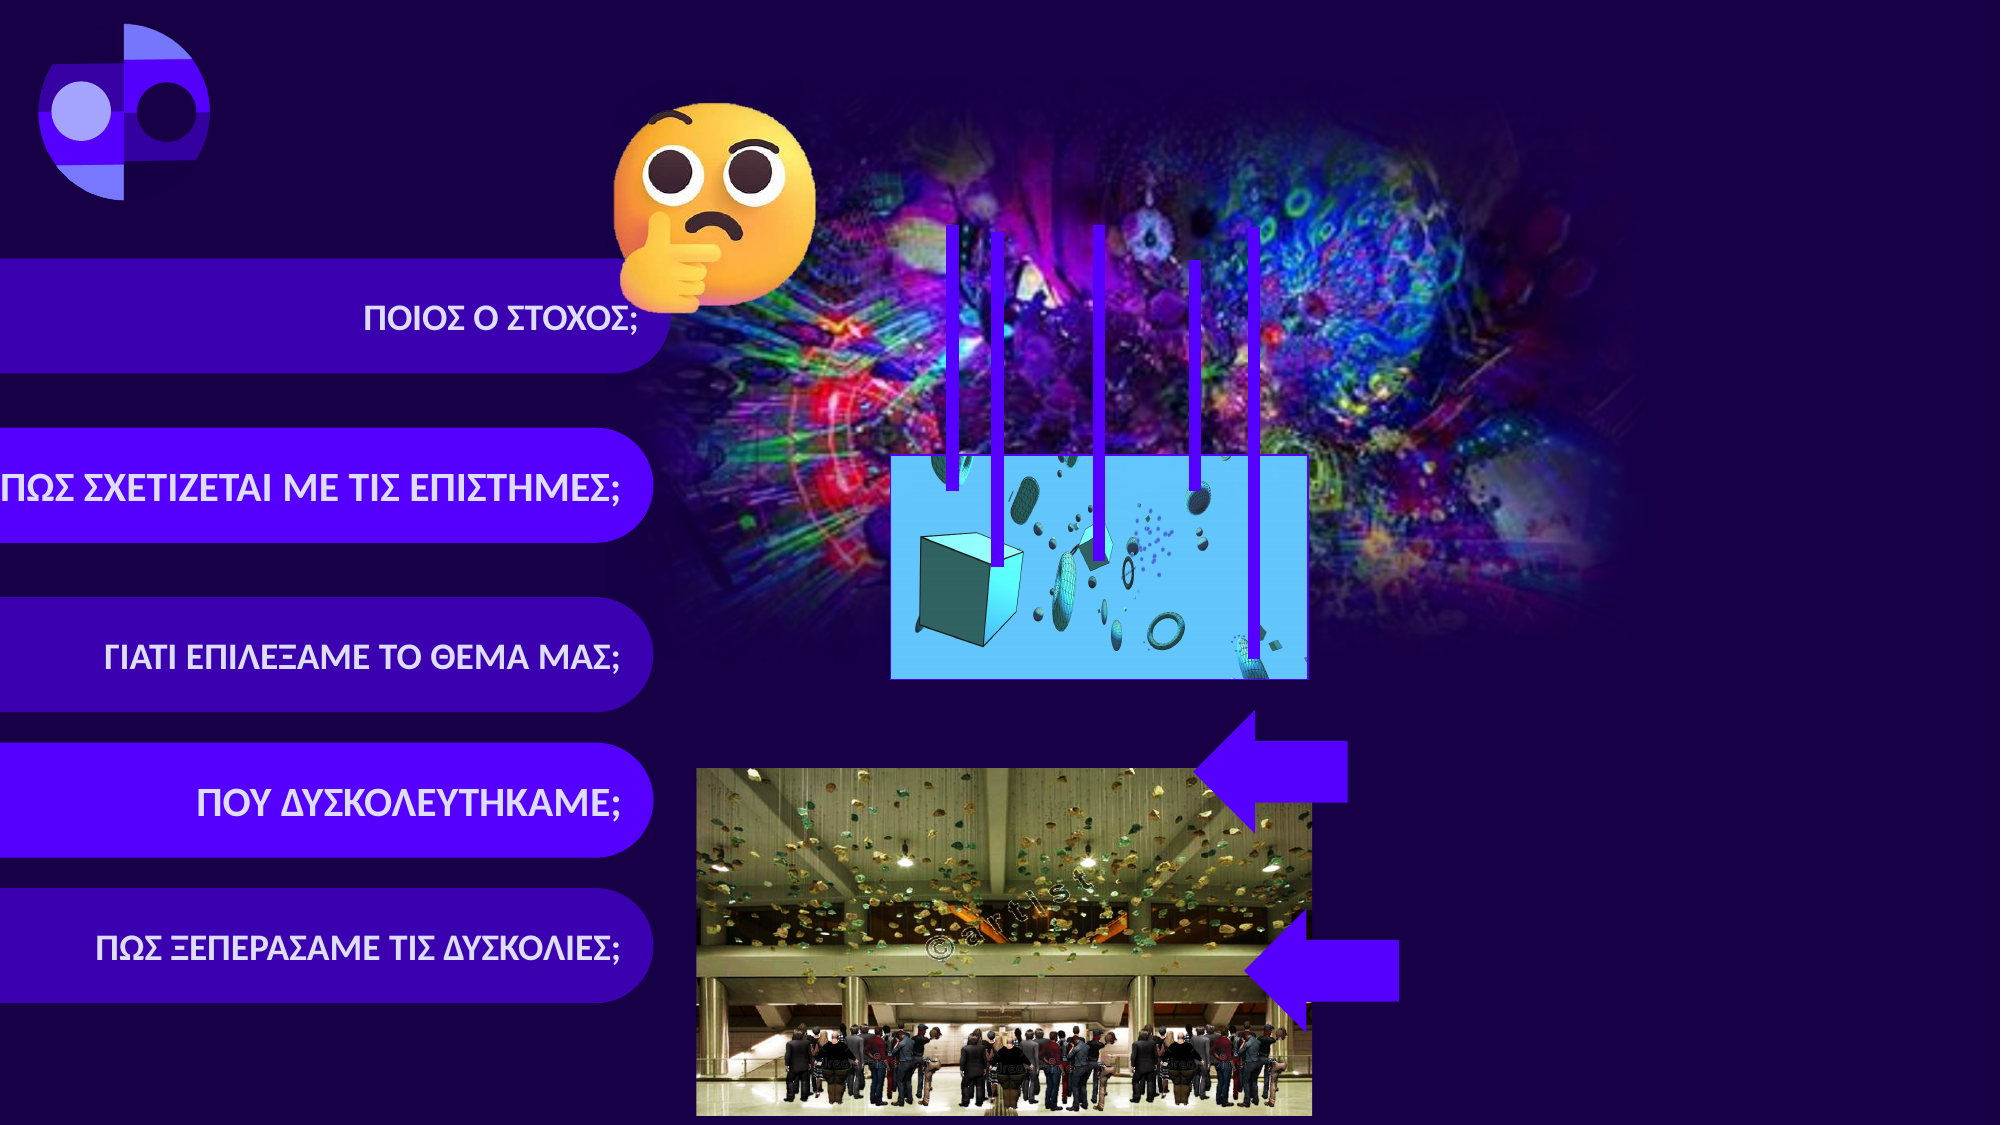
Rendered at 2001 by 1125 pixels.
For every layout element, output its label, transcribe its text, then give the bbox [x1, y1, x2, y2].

text_box ΠΏΣ ΣΧΕΤΙΖΕΤΑΙ ΜΕ ΤΙΣ ΕΠΙΣΤΗΜΕΣ; [0, 426, 603, 544]
text_box ΓΙΑΤΙ ΕΠΙΛΕΞΑΜΕ ΤΟ ΘΕΜΑ ΜΑΣ; [0, 596, 654, 714]
picture [696, 767, 1313, 1125]
text_box ΠΟΙΟΣ Ο ΣΤΟΧΟΣ; [0, 257, 603, 375]
text_box [1313, 939, 1399, 1002]
picture [597, 75, 1655, 679]
text_box ΠΏΣ ΞΕΠΕΡΑΣΑΜΕ ΤΙΣ ΔΥΣΚΟΛΙΕΣ; [0, 887, 655, 1005]
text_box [38, 23, 210, 201]
text_box ΠΟΎ ΔΥΣΚΟΛΕΥΤΗΚΑΜΕ; [0, 741, 655, 859]
text_box [1197, 709, 1348, 803]
